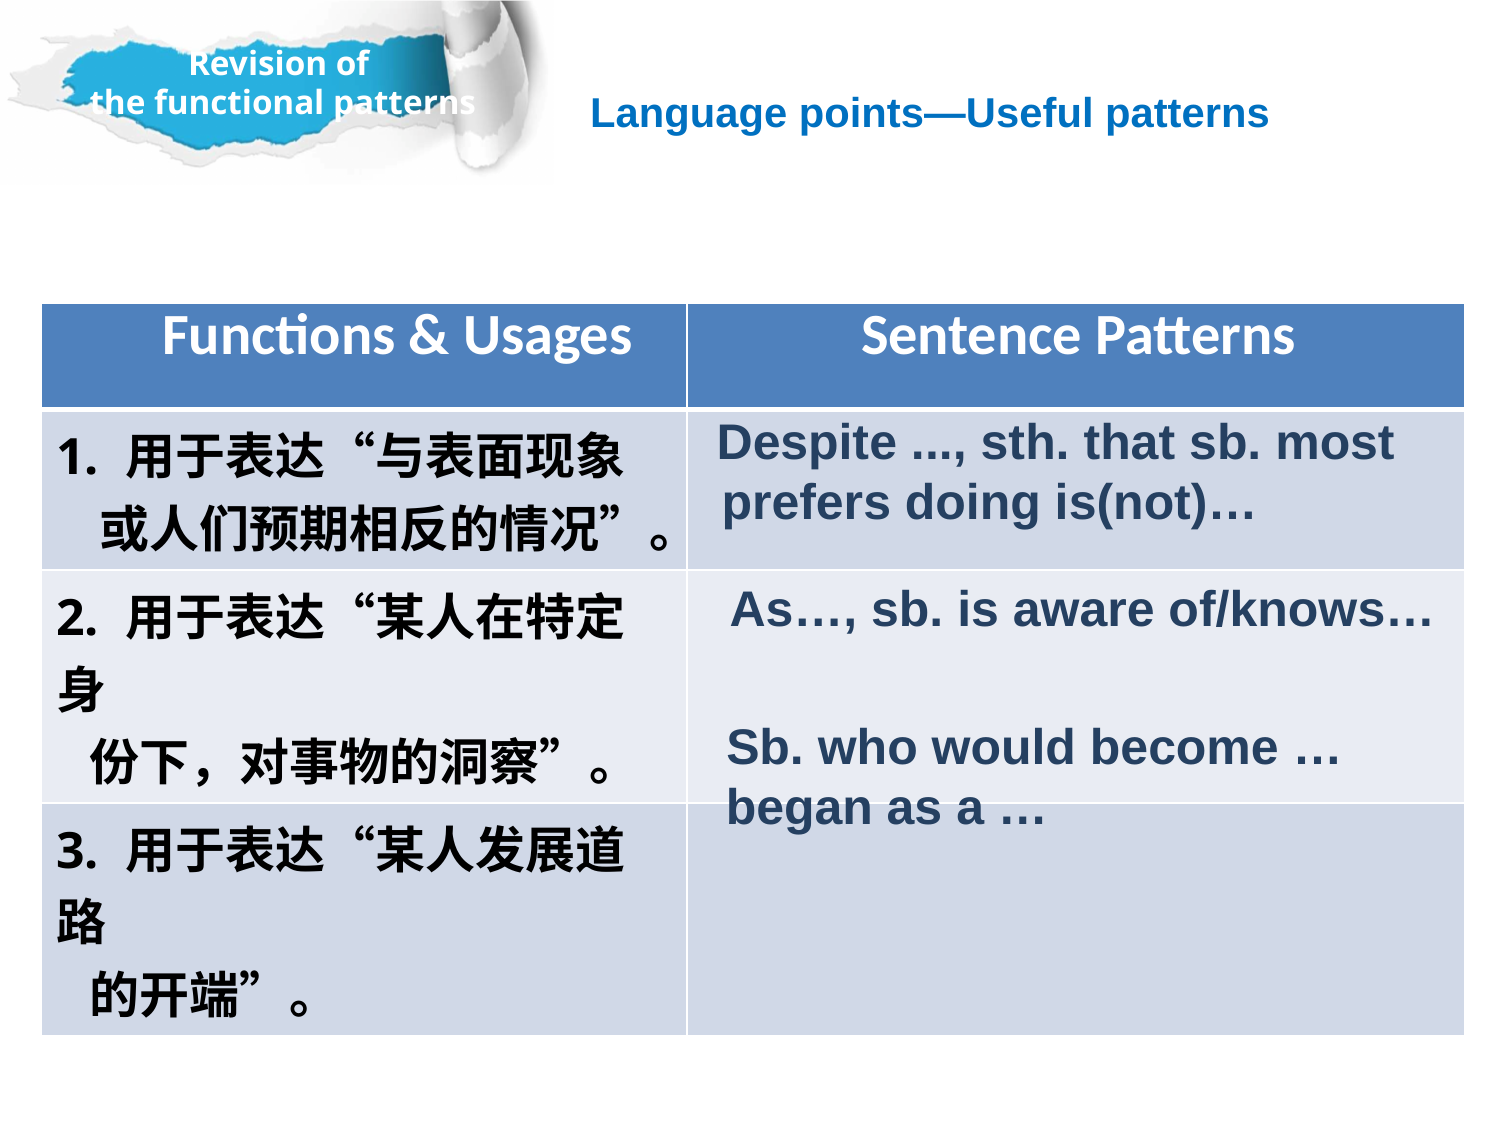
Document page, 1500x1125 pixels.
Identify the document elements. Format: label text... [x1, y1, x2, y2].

text_box As…, sb. is aware of/knows… [714, 568, 1477, 644]
table_cell 3. 用于表达“某人发展道路 的开端”。 [42, 804, 686, 1035]
table_cell [688, 571, 1464, 707]
text_box Sb. who would become … began as a … [655, 707, 1483, 843]
table_header Functions & Usages [42, 304, 686, 407]
text_box Despite ..., sth. that sb. most prefers doing is(not)… [631, 402, 1459, 538]
table_cell [688, 412, 1464, 569]
table_cell 1. 用于表达“与表面现象或人们预期相反的情况”。 [42, 412, 686, 569]
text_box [0, 0, 1289, 186]
table_cell [688, 843, 1464, 1035]
table_header Sentence Patterns [688, 304, 1464, 407]
table_cell 2. 用于表达“某人在特定身 份下，对事物的洞察”。 [42, 571, 686, 802]
